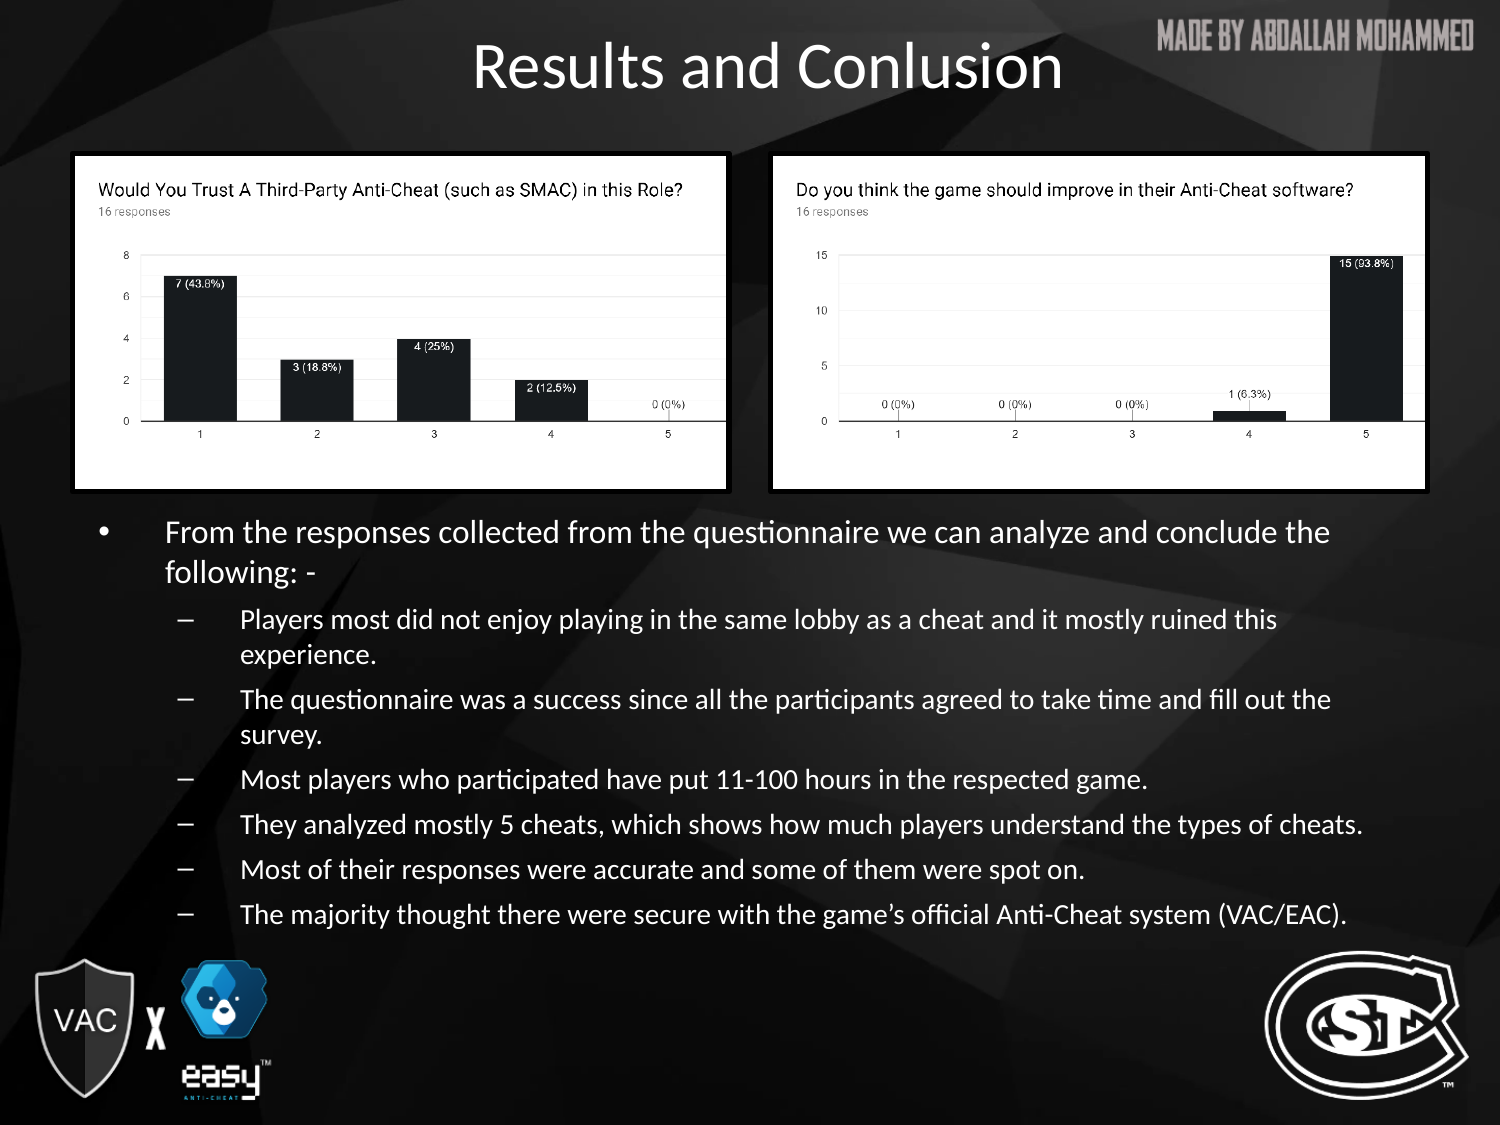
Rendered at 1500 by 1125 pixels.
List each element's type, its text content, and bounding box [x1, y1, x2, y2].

title Results and Conlusion [65, 0, 1416, 156]
picture [773, 155, 1426, 490]
list From the responses collected from the questionnaire we can analyze and conclude the following: - Players most did not enjoy playing in the same lobby as a cheat and it mostly ruined this experience. The questionnaire was a success since all the participants agreed to take time and fill out the survey. Most players who participated have put 11-100 hours in the respected game. They analyzed mostly 5 cheats, which shows how much players understand the types of cheats. Most of their responses were accurate and some of them were spot on. The majority thought there were secure with the game’s official Anti-Cheat system (VAC/EAC). [75, 503, 1425, 982]
picture [74, 155, 727, 490]
picture [0, 0, 1500, 1125]
